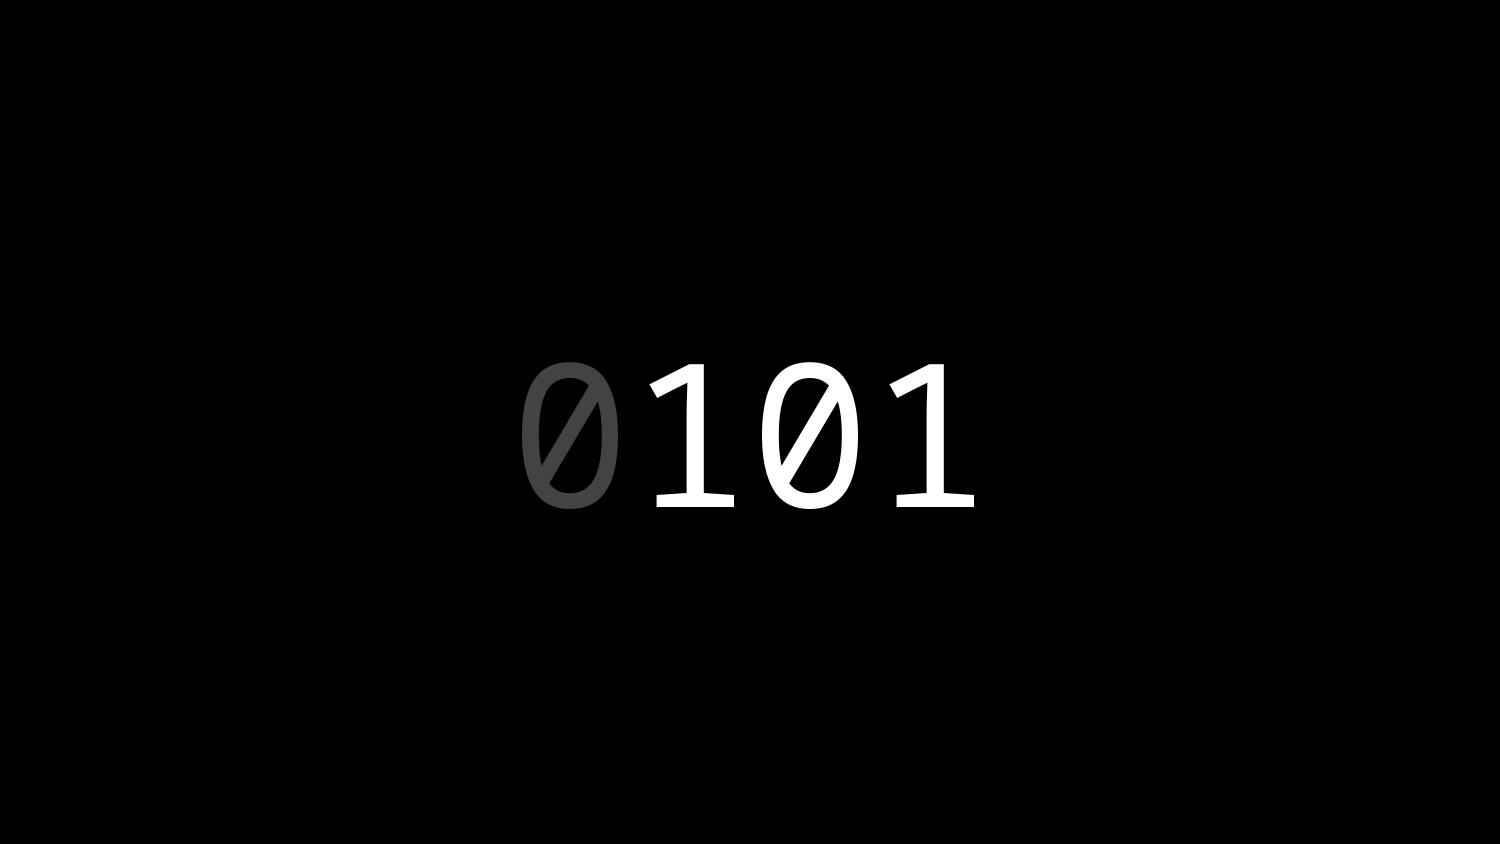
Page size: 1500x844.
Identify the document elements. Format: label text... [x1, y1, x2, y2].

text_box 0101 [395, 292, 1105, 552]
